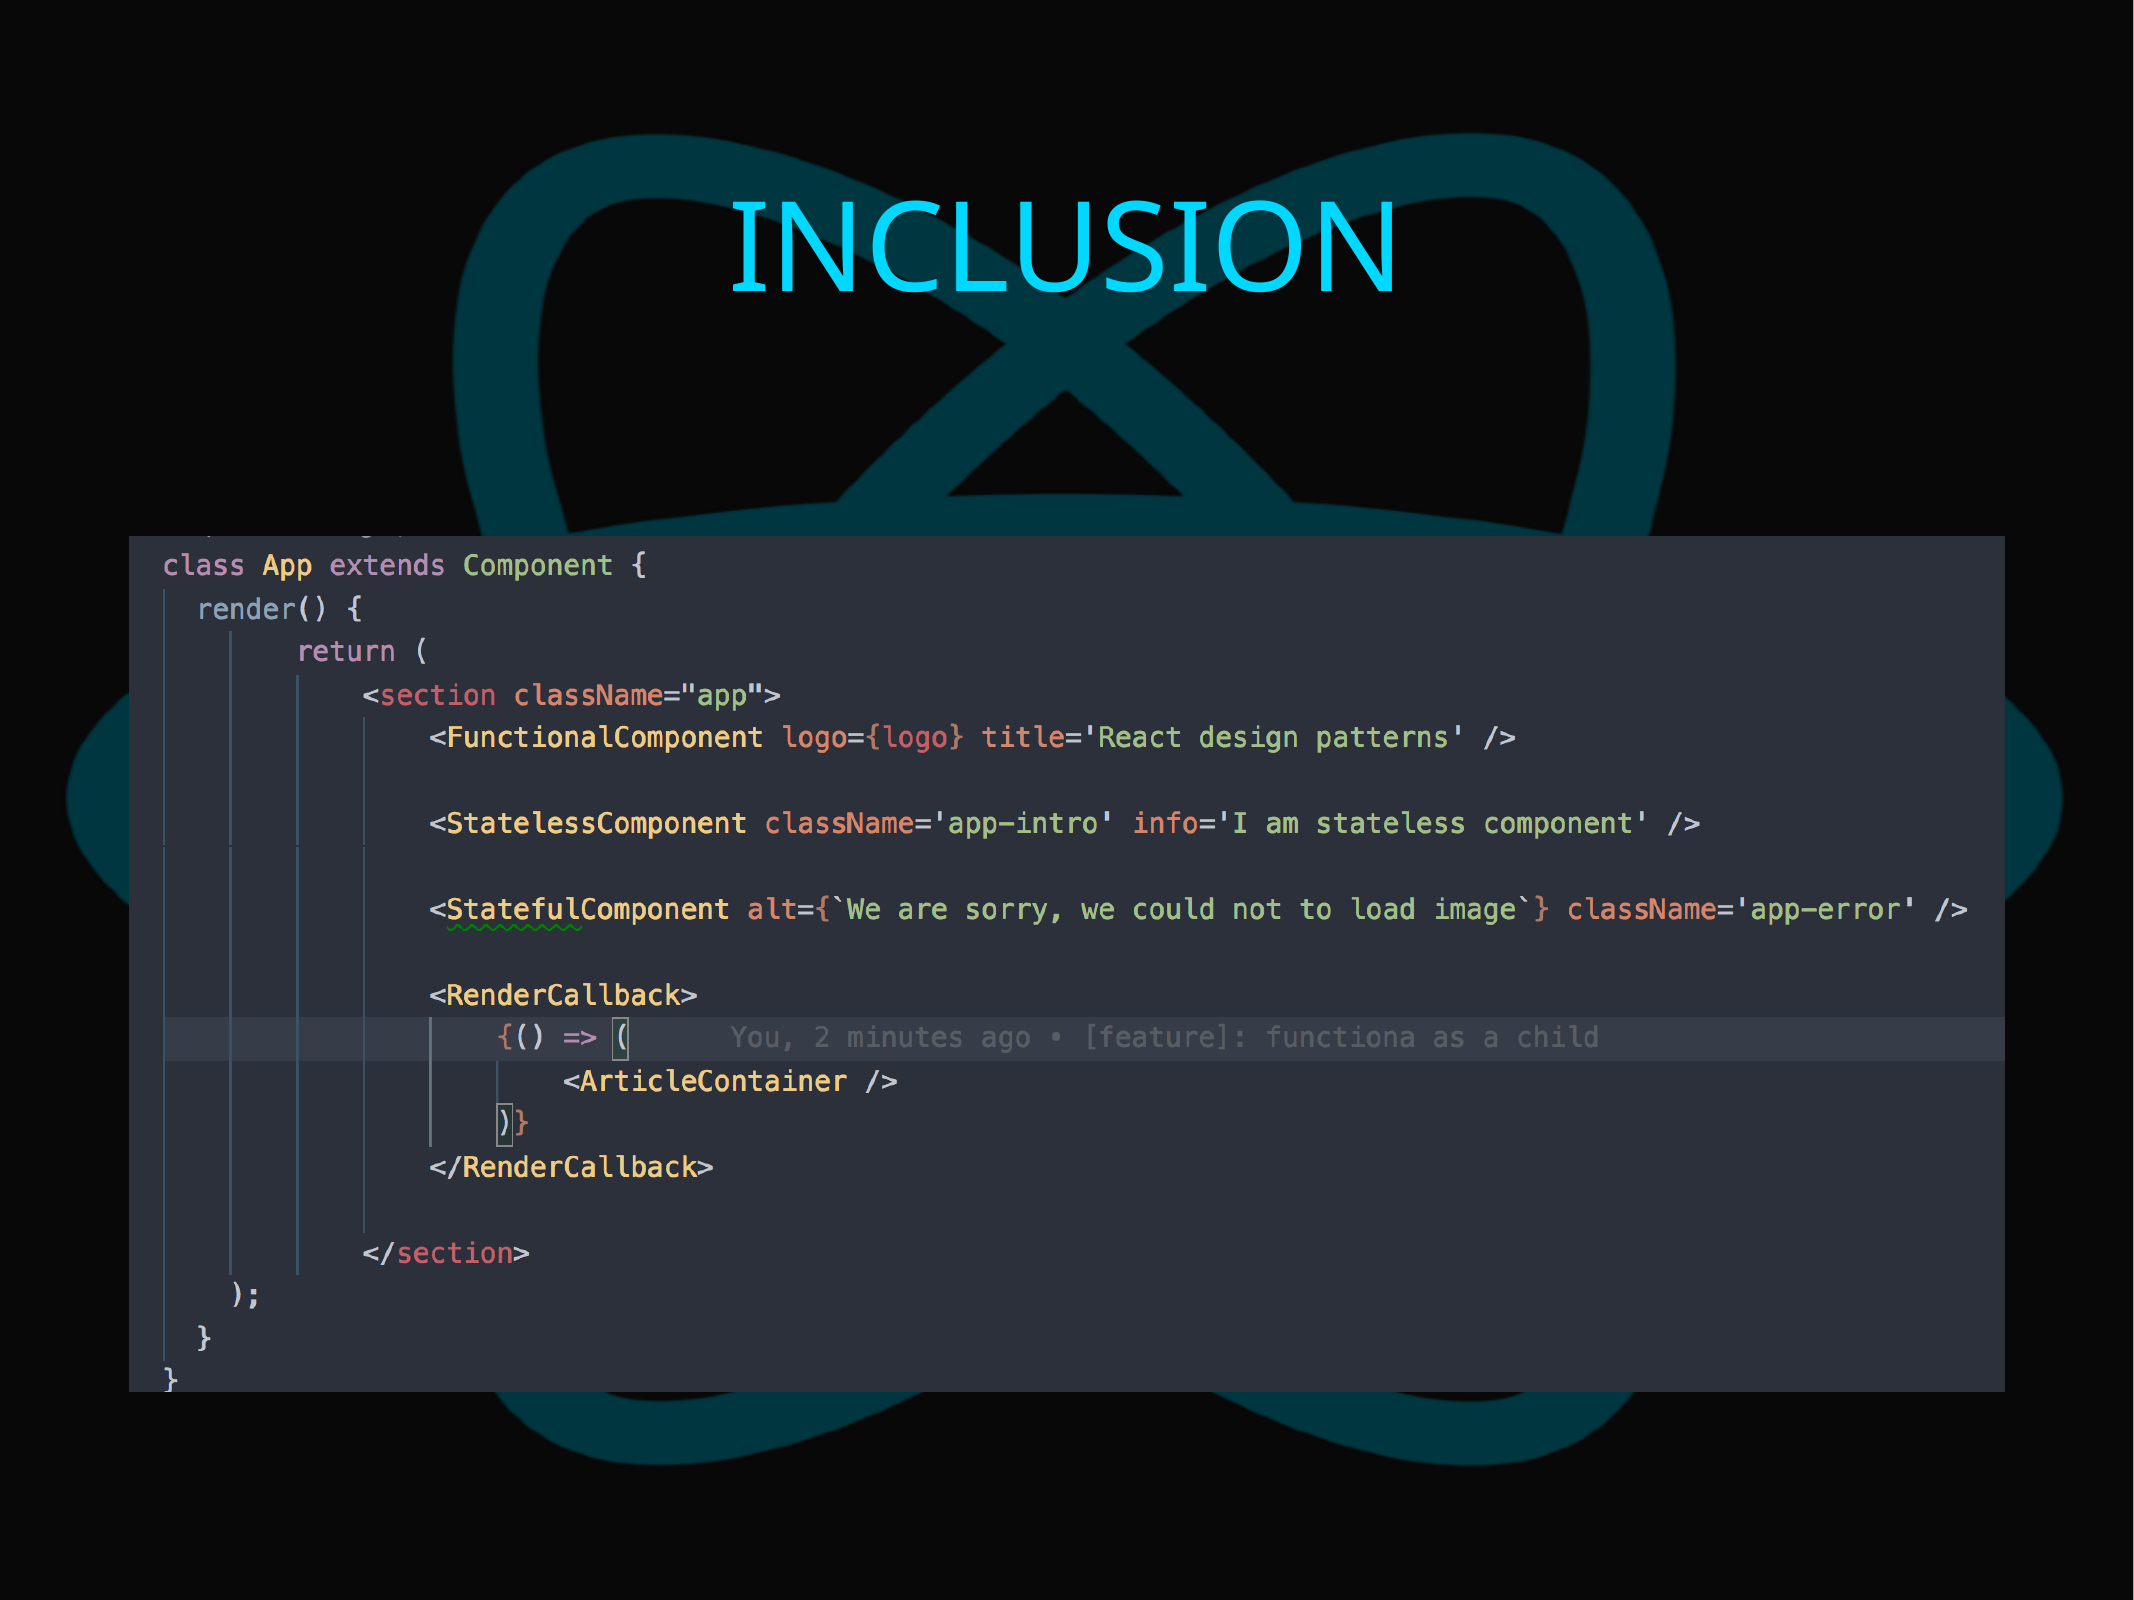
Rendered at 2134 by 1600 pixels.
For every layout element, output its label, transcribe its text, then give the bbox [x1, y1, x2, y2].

picture [0, 0, 2134, 1600]
title Inclusion [57, 90, 2076, 394]
